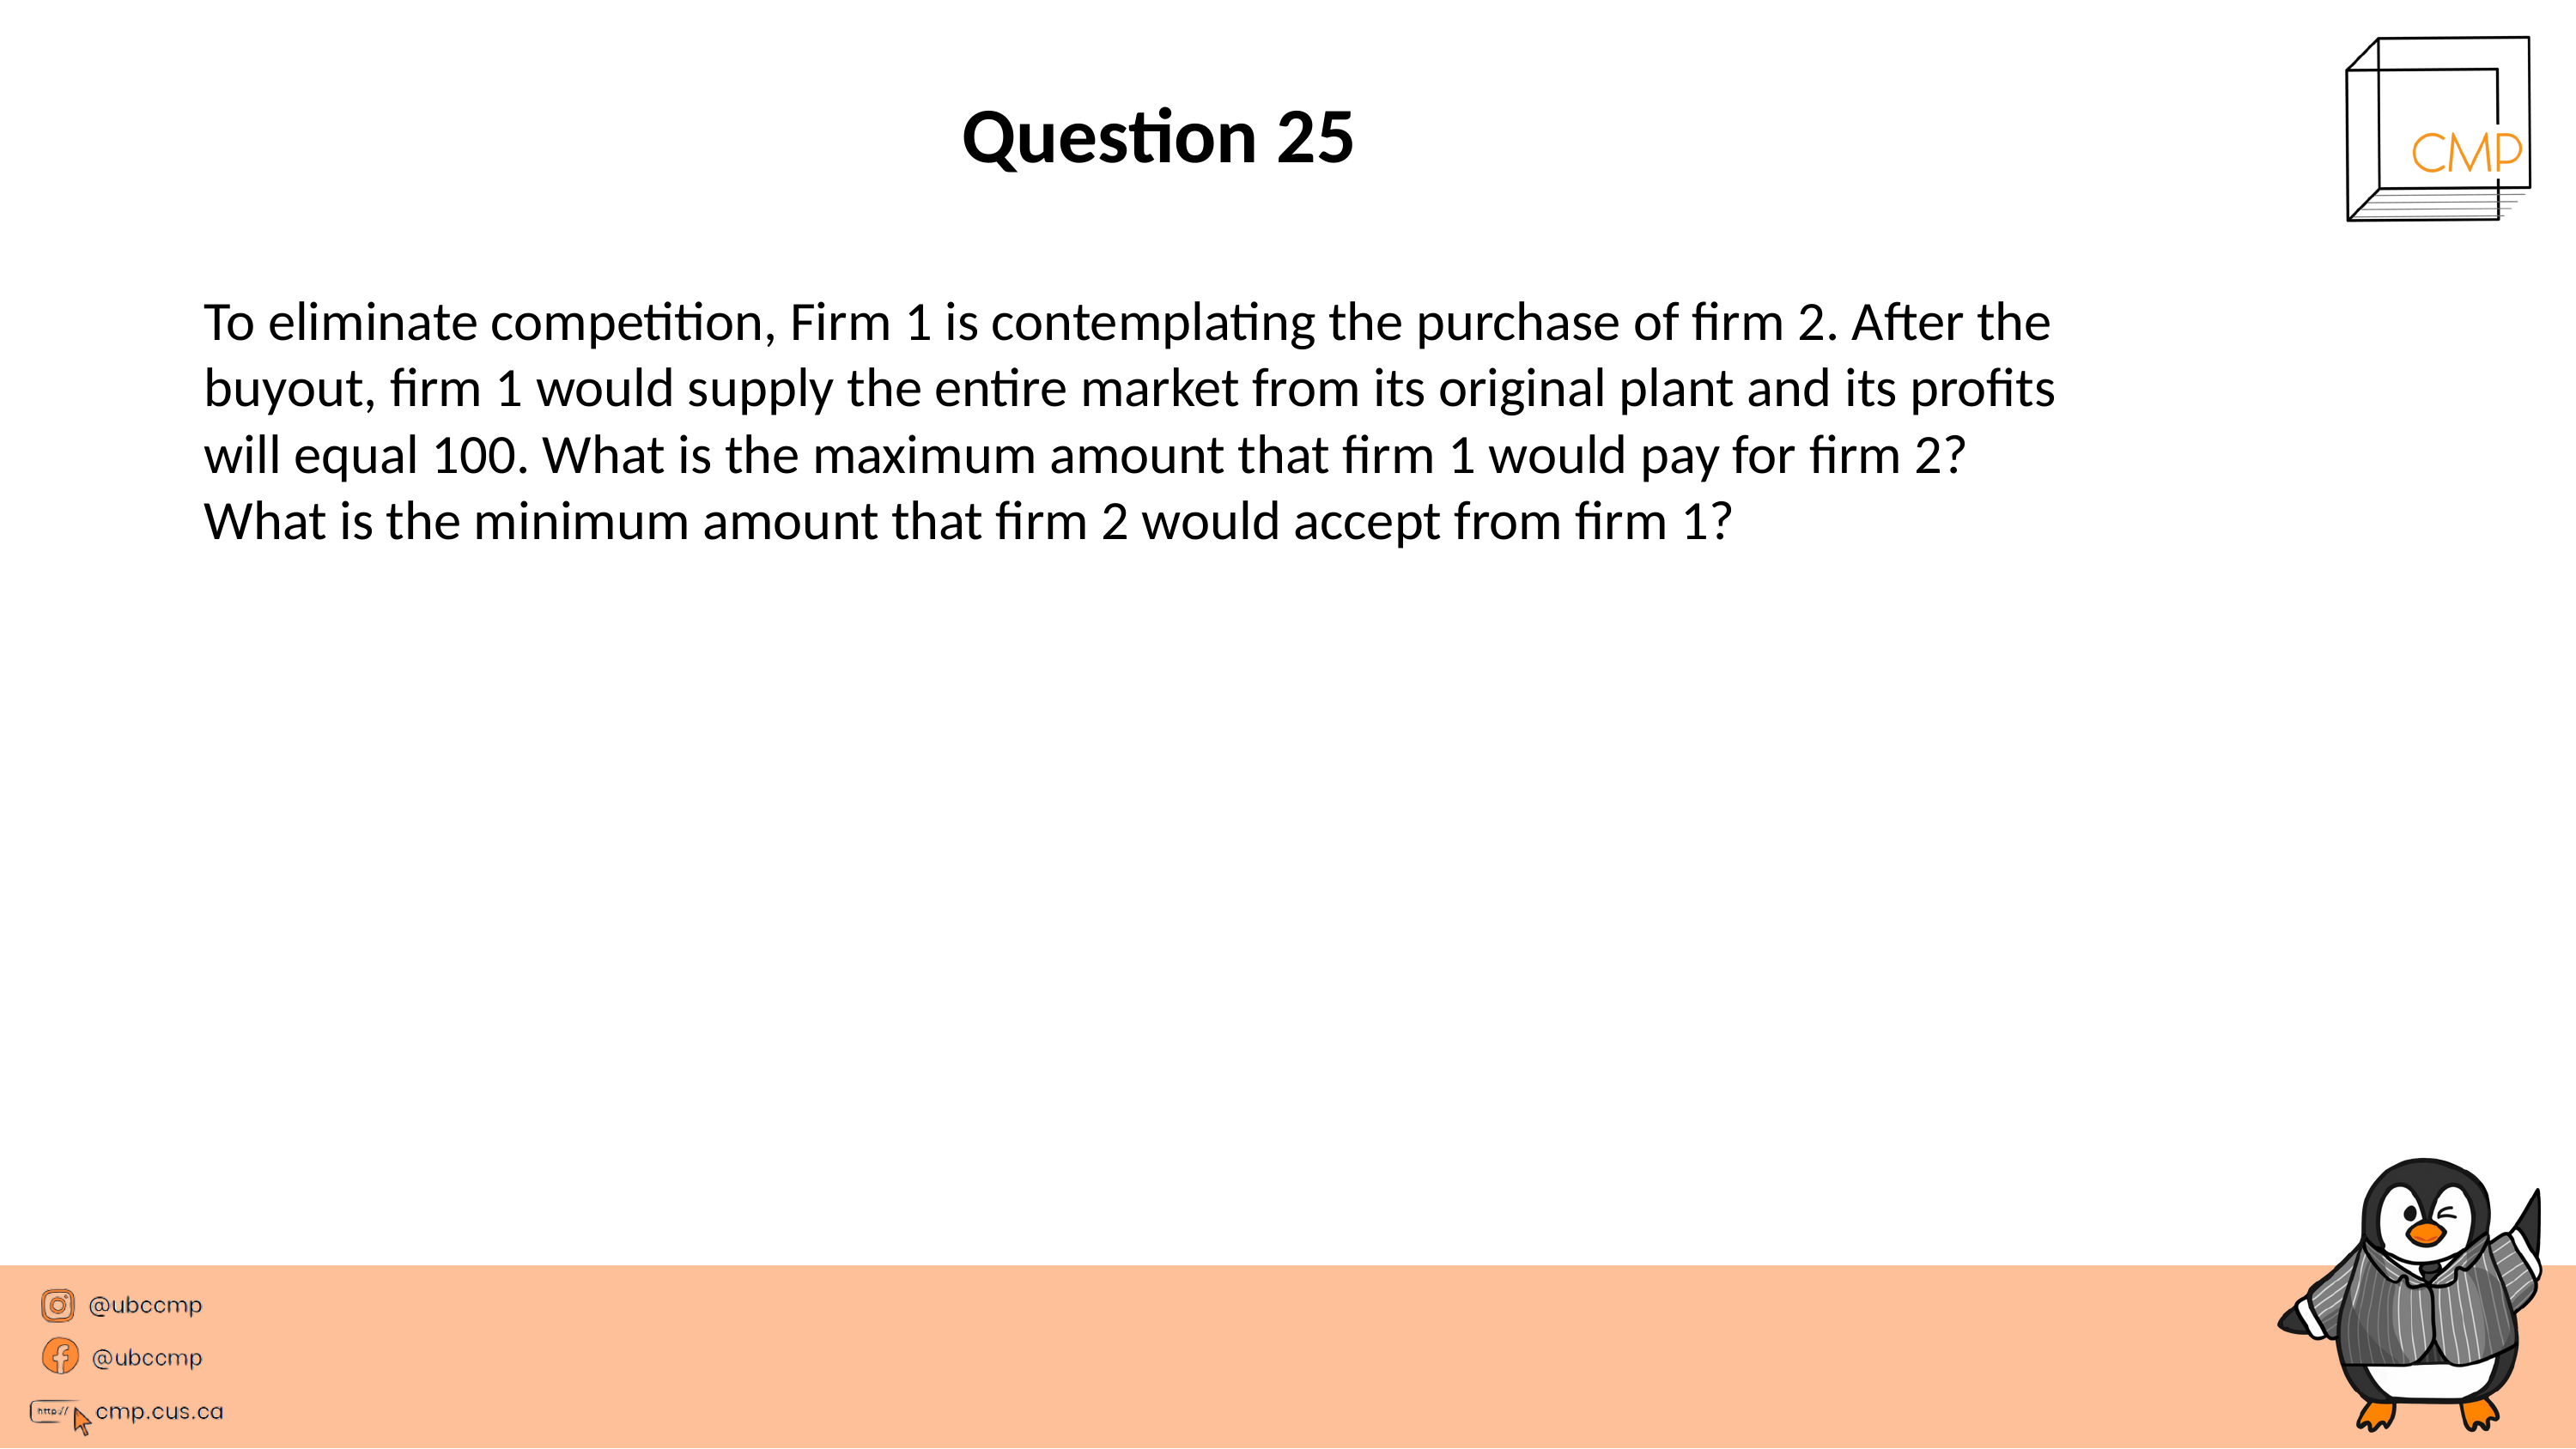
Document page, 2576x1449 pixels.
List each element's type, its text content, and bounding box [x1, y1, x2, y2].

text_box To eliminate competition, Firm 1 is contemplating the purchase of firm 2. After the buyout, firm 1 would supply the entire market from its original plant and its profits will equal 100. What is the maximum amount that firm 1 would pay for firm 2? What is the minimum amount that firm 2 would accept from firm 1? [191, 211, 2110, 1141]
text_box Question 25 [570, 50, 1730, 211]
picture [15, 1276, 258, 1442]
picture [2232, 1003, 2576, 1449]
picture [2233, 0, 2576, 337]
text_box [0, 1245, 2227, 1449]
